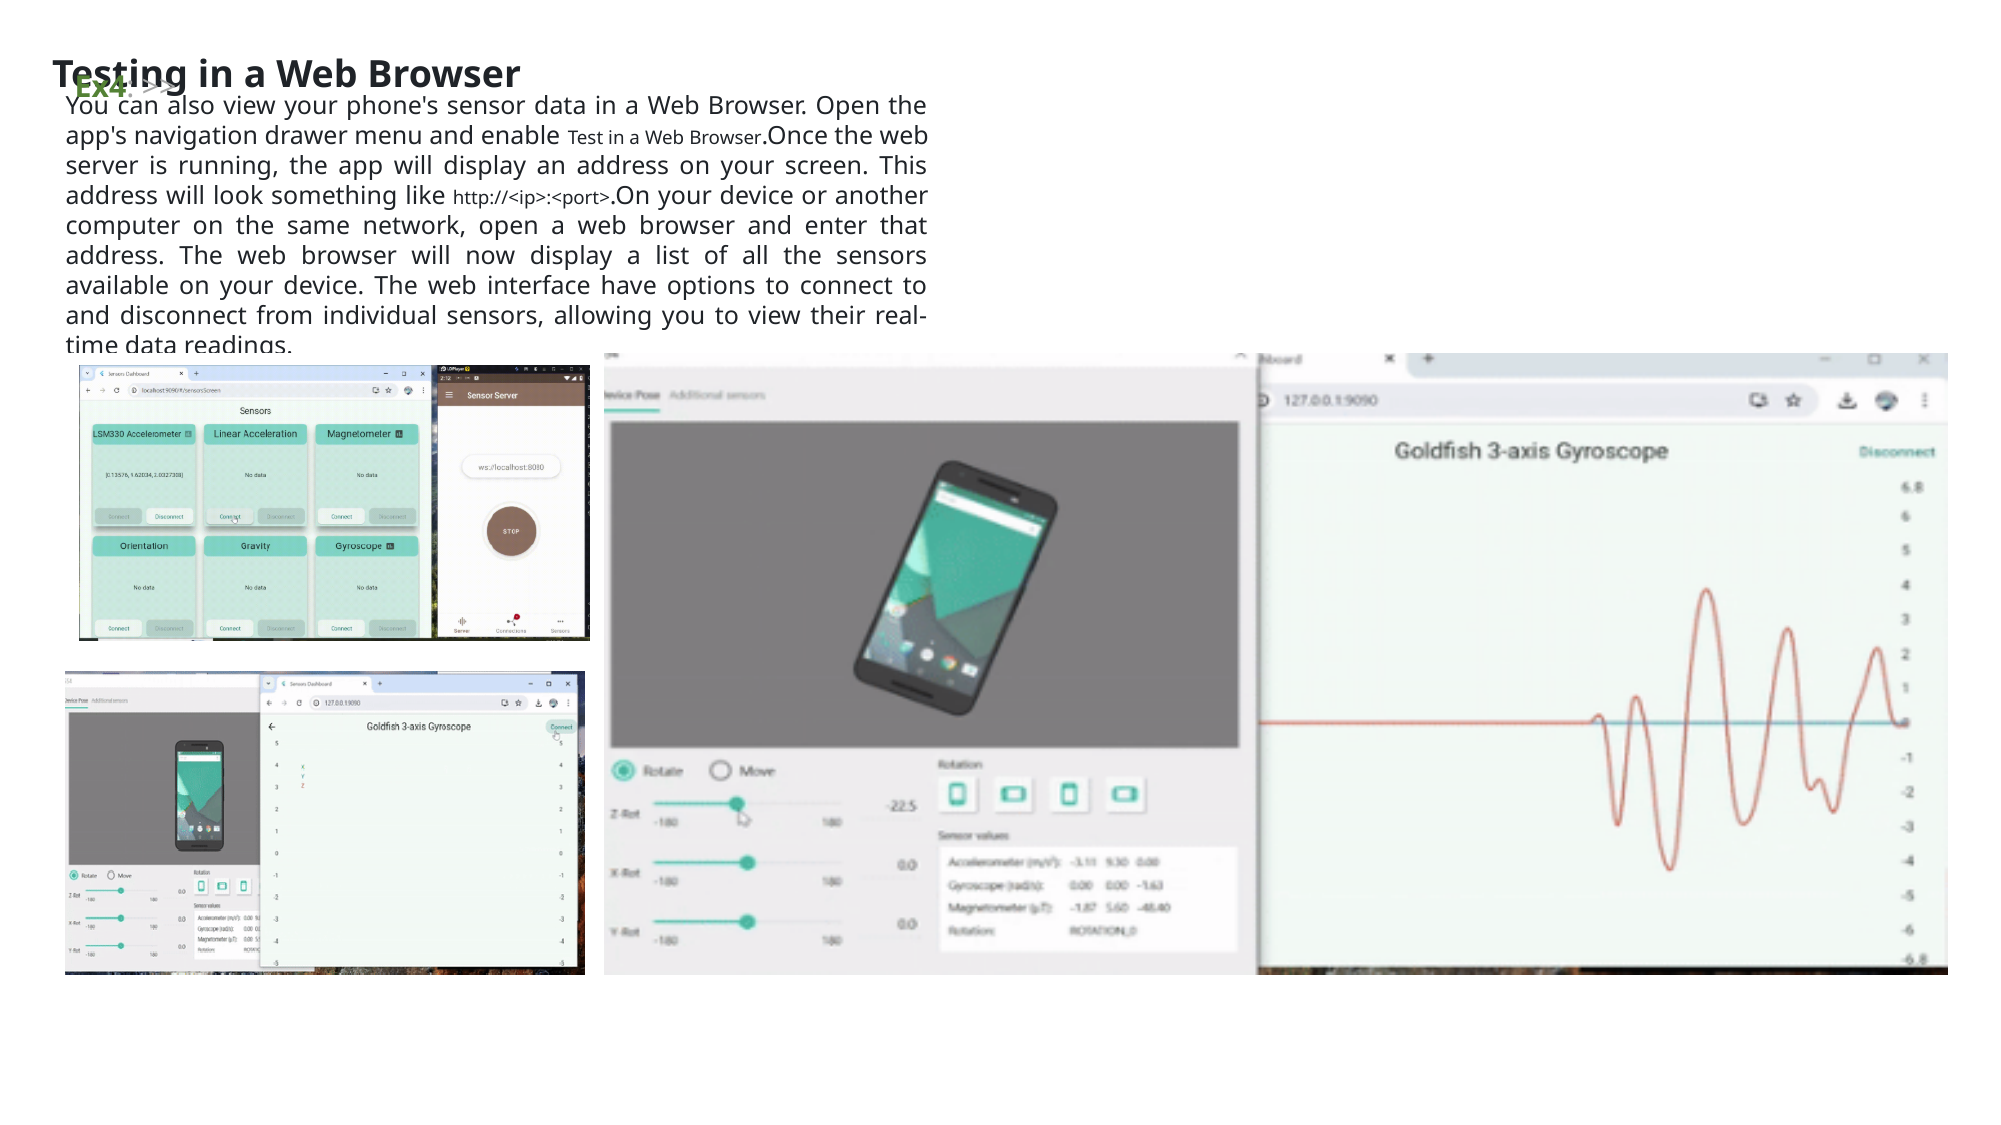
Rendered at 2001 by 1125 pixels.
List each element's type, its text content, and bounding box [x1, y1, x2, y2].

title Ex4: >> [59, 63, 424, 112]
text_box You can also view your phone's sensor data in a Web Browser. Open the app's navigation drawer menu and enable Test in a Web Browser.Once the web server is running, the app will display an address on your screen. This address will look something like http://<ip>:<port>.On your device or another computer on the same network, open a web browser and enter that address. The web browser will now display a list of all the sensors available on your device. The web interface have options to connect to and disconnect from individual sensors, allowing you to view their real-time data readings. [65, 89, 929, 353]
picture [65, 353, 1948, 975]
text_box Testing in a Web Browser [37, 42, 537, 103]
picture [65, 669, 585, 975]
